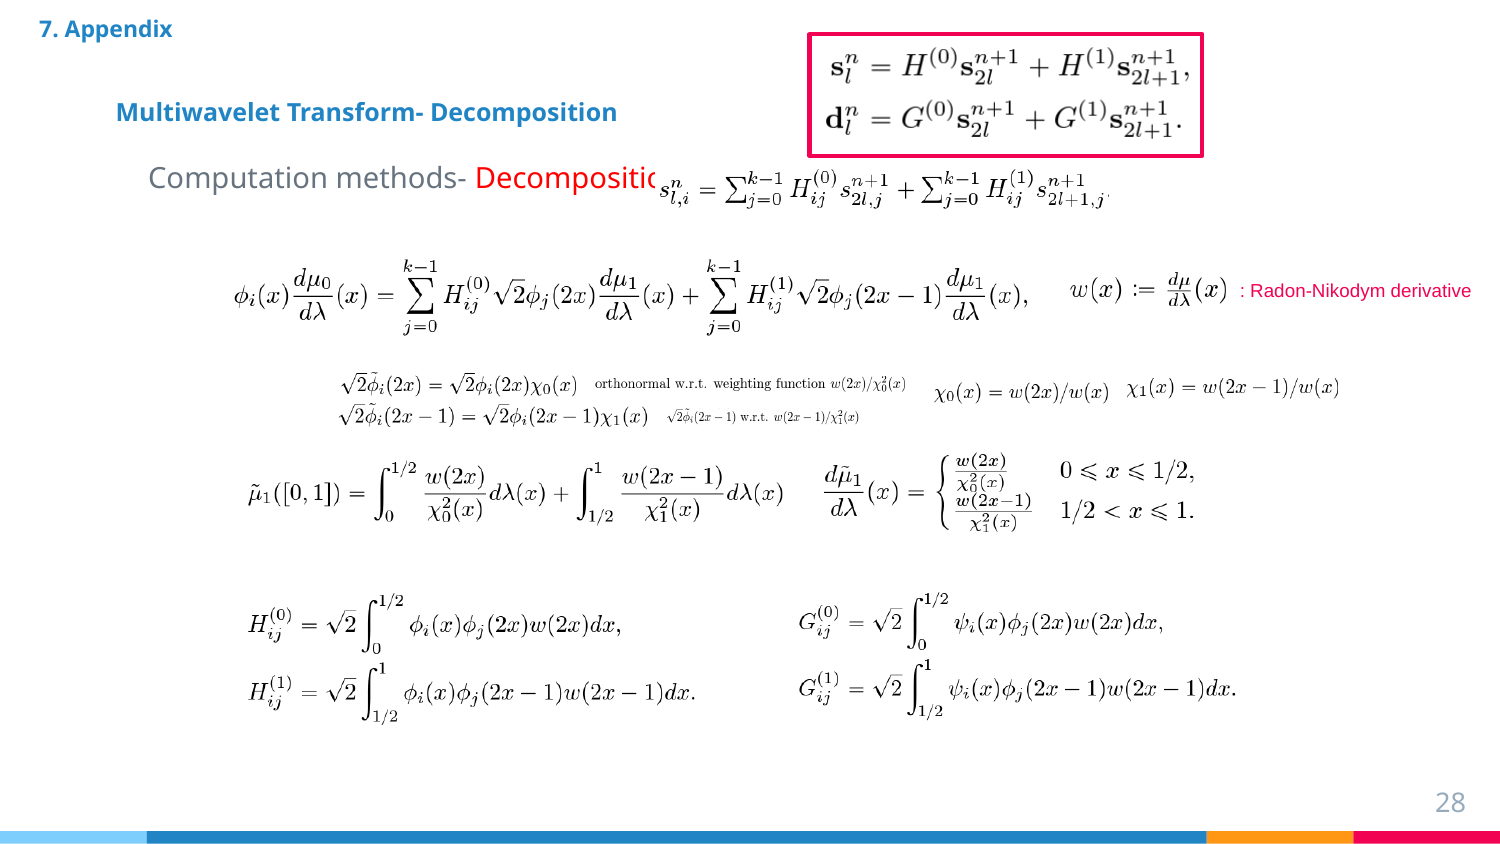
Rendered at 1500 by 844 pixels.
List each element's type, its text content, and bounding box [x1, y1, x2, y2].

picture [814, 34, 1209, 153]
text_box Computation methods- Decomposition [133, 144, 1306, 701]
slide_number 28 [1391, 770, 1482, 822]
text_box 7. Appendix [24, 0, 603, 63]
picture [220, 248, 1060, 338]
picture [1068, 271, 1226, 306]
picture [787, 589, 1249, 723]
picture [595, 376, 905, 392]
picture [1125, 378, 1338, 402]
picture [814, 441, 1198, 541]
text_box [807, 32, 815, 158]
text_box : Radon-Nikodym derivative [1227, 271, 1500, 309]
picture [338, 370, 576, 398]
picture [338, 402, 649, 428]
picture [655, 168, 1110, 214]
picture [667, 408, 859, 425]
picture [237, 591, 716, 725]
text_box Multiwavelet Transform- Decomposition [100, 81, 679, 145]
picture [247, 449, 786, 541]
picture [927, 377, 1110, 407]
